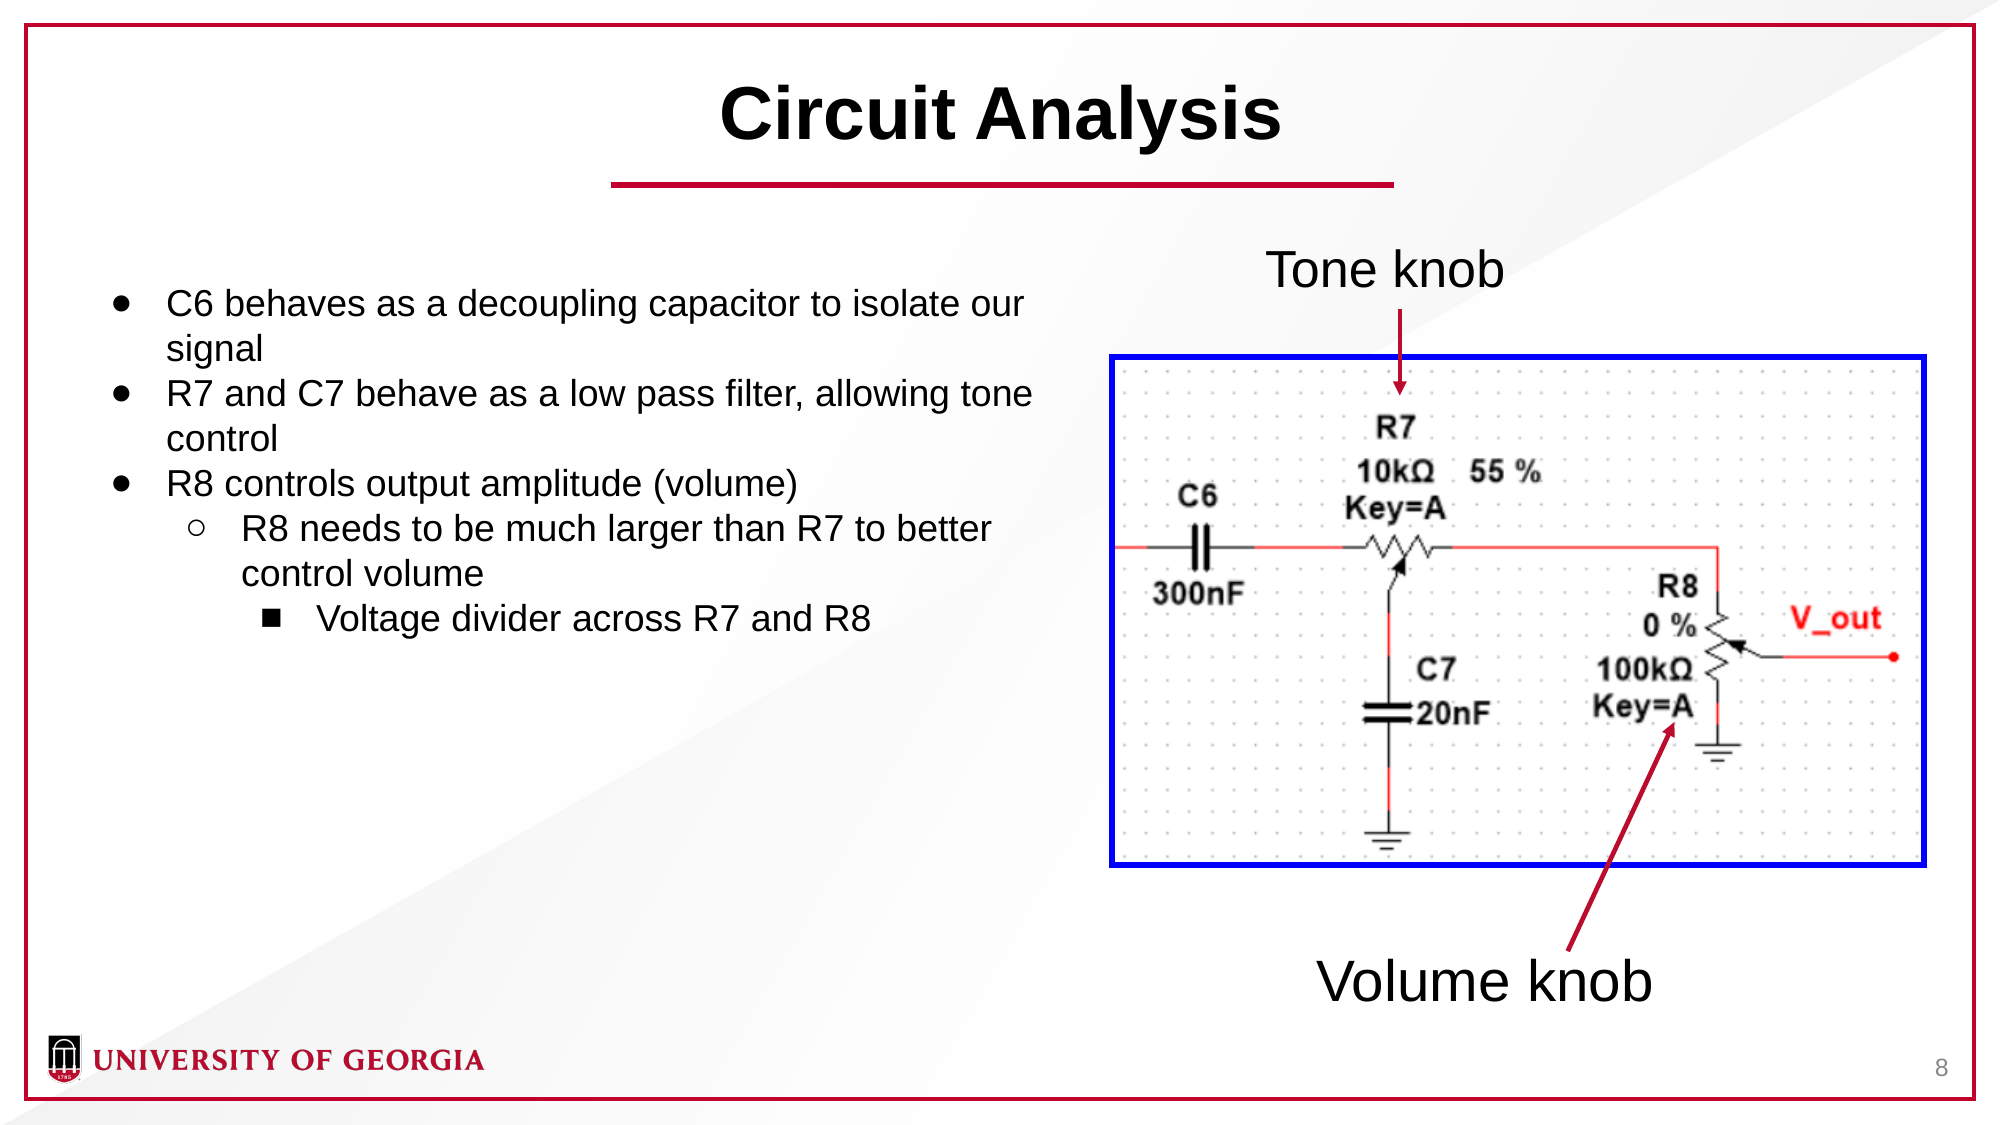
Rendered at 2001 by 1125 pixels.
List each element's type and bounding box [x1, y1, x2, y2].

text_box [1567, 721, 1675, 952]
picture [1, 0, 2000, 1125]
